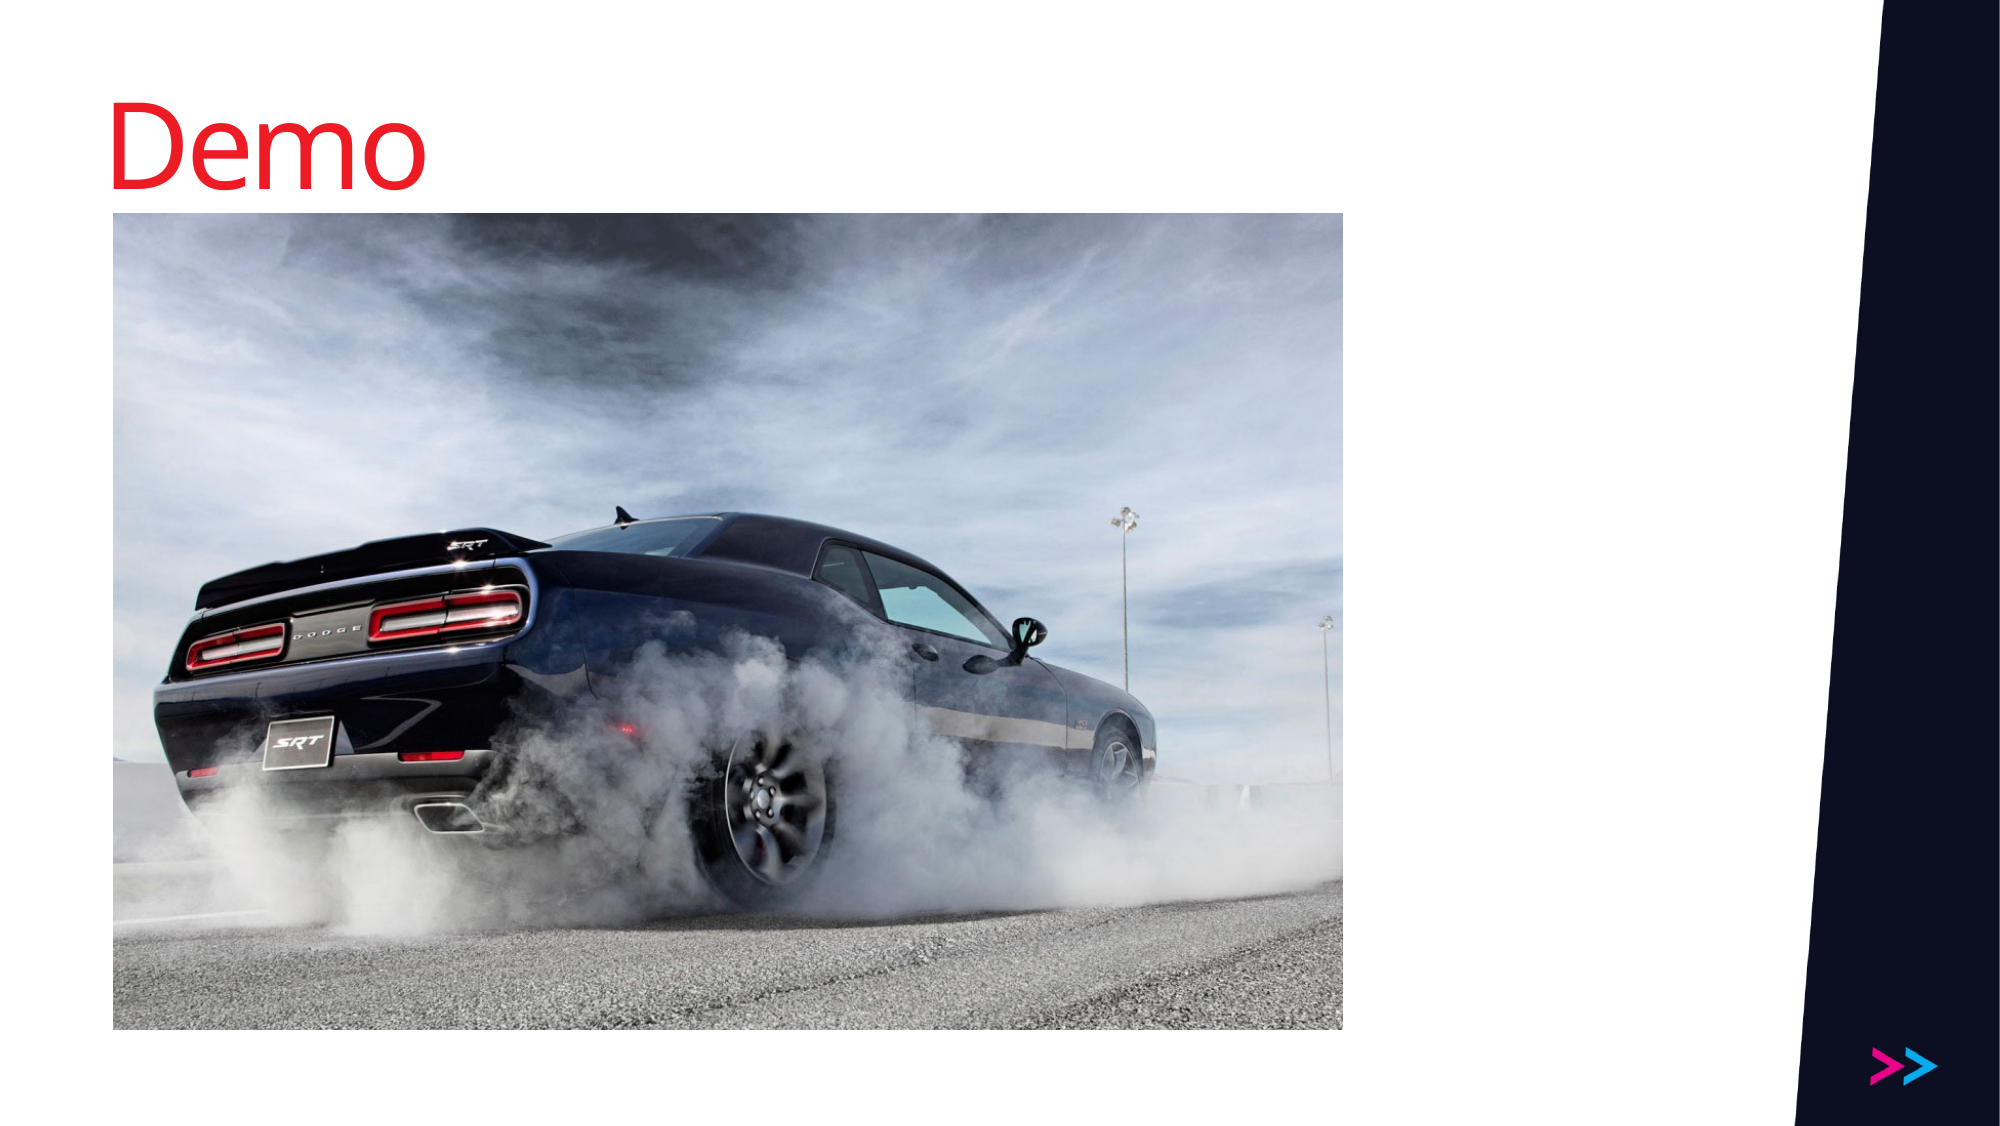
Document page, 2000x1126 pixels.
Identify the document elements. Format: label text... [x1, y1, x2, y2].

title Demo [102, 26, 1751, 214]
picture [0, 0, 2000, 1126]
